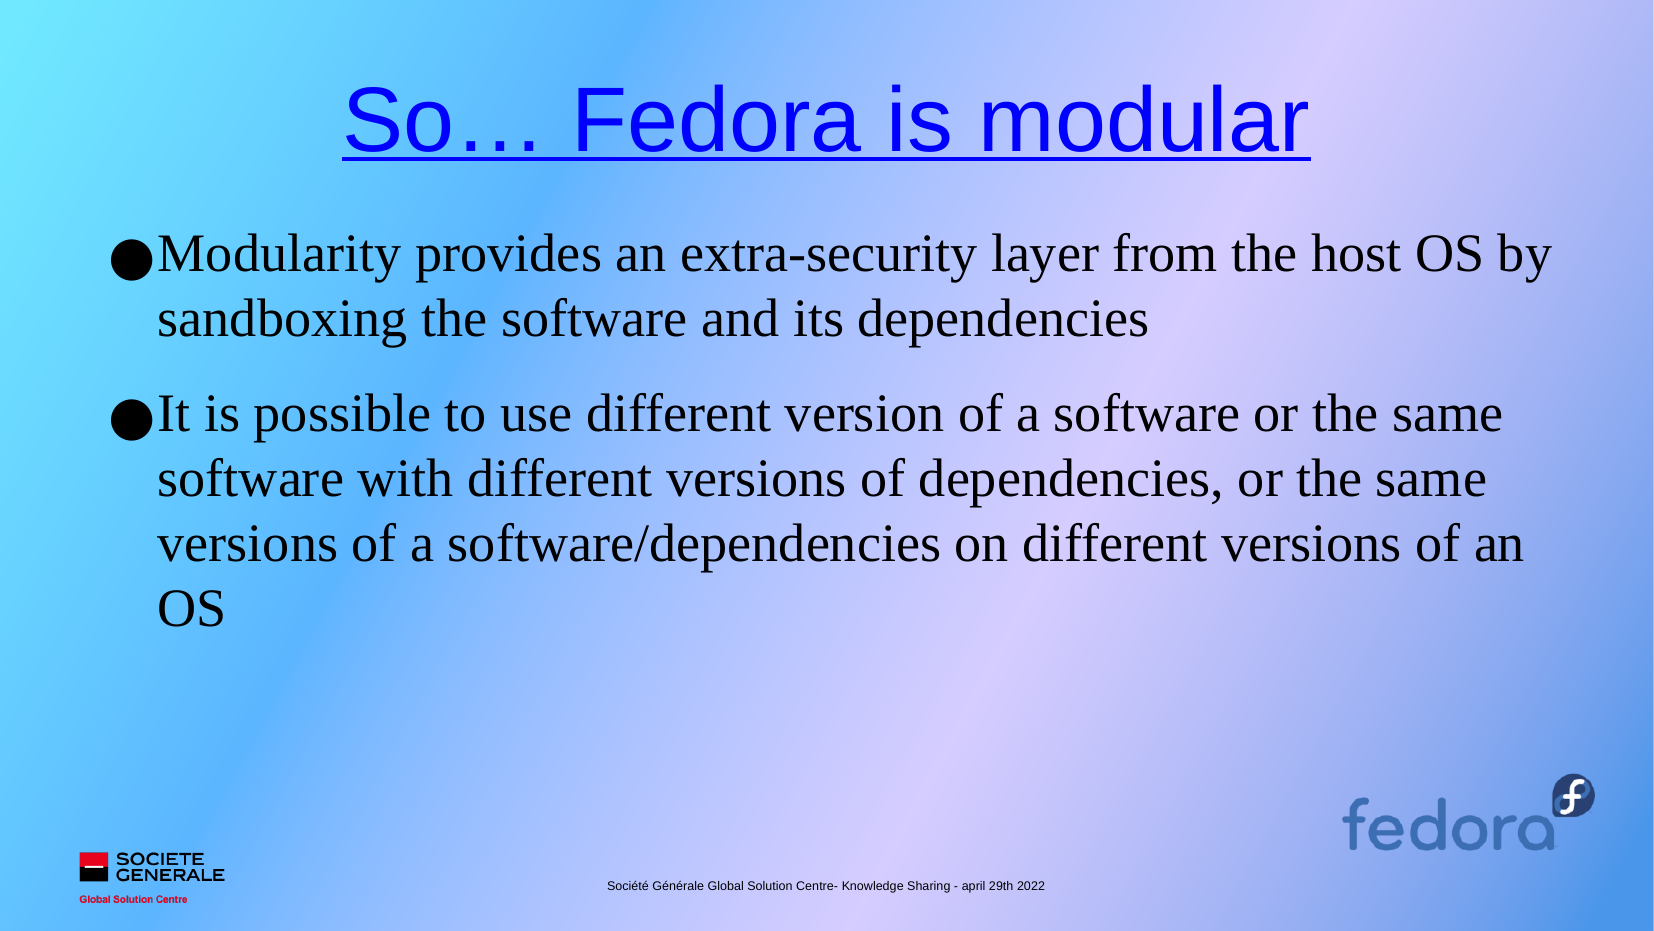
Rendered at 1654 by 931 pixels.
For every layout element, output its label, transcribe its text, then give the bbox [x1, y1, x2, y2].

text_box So… Fedora is modular [82, 37, 1571, 193]
text_box Modularity provides an extra-security layer from the host OS by sandboxing the software and its dependencies It is possible to use different version of a software or the same software with different versions of dependencies, or the same versions of a software/dependencies on different versions of an OS [82, 217, 1571, 757]
text_box Société Générale Global Solution Centre- Knowledge Sharing - april 29th 2022 [592, 870, 1062, 901]
picture [0, 0, 1654, 931]
